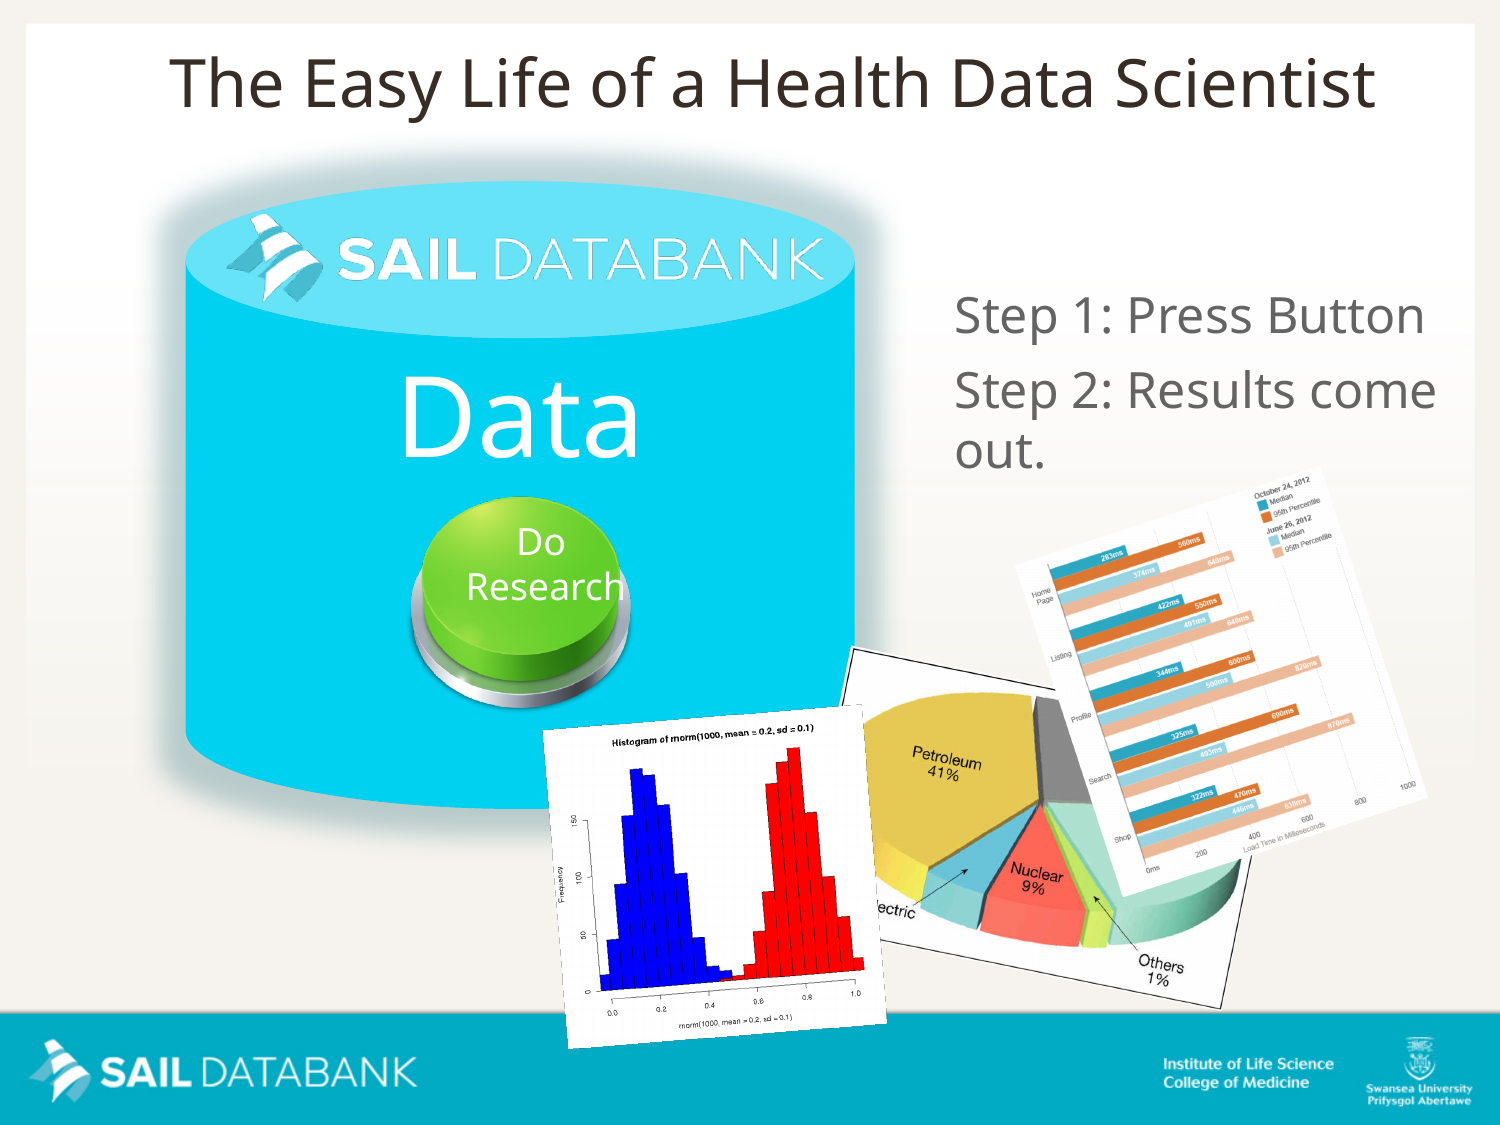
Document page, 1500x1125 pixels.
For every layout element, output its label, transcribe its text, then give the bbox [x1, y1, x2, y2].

picture [405, 466, 1427, 1049]
picture [0, 0, 1500, 1125]
text_box Step 2: Results come out. [939, 350, 1428, 501]
text_box Step 1: Press Button [939, 275, 1428, 350]
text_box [185, 180, 855, 810]
title The Easy Life of a Health Data Scientist [47, 0, 1500, 161]
text_box [70, 145, 1428, 1062]
